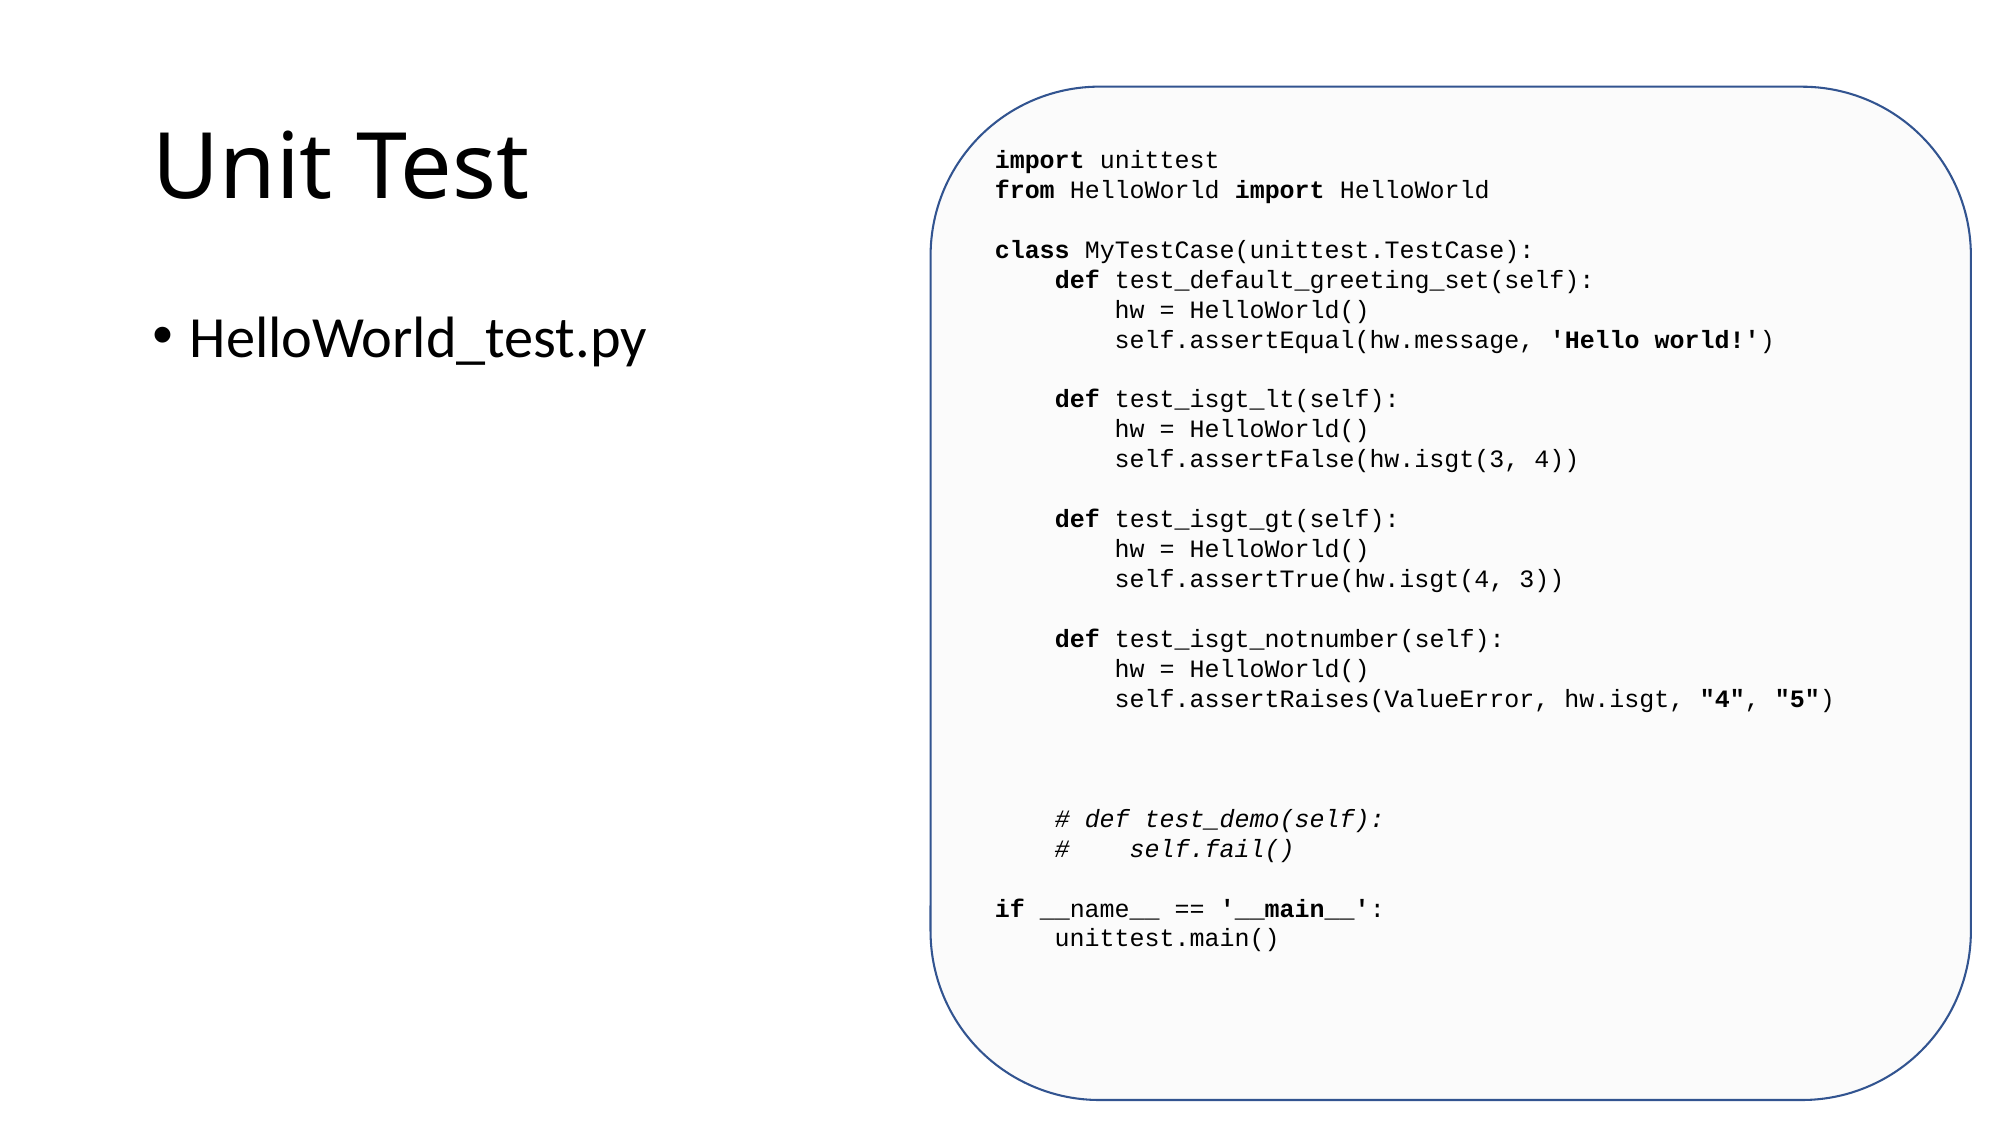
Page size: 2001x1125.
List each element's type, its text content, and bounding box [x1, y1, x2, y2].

list HelloWorld_test.py [137, 299, 950, 1014]
text_box import unittest from HelloWorld import HelloWorld class MyTestCase(unittest.TestCase): def test_default_greeting_set(self): hw = HelloWorld() self.assertEqual(hw.message, 'Hello world!') def test_isgt_lt(self): hw = HelloWorld() self.assertFalse(hw.isgt(3, 4)) def test_isgt_gt(self): hw = HelloWorld() self.assertTrue(hw.isgt(4, 3)) def test_isgt_notnumber(self): hw = HelloWorld() self.assertRaises(ValueError, hw.isgt, "4", "5") # def test_demo(self): # self.fail() if __name__ == '__main__': unittest.main() [929, 85, 1972, 1102]
title Unit Test [137, 59, 1863, 278]
